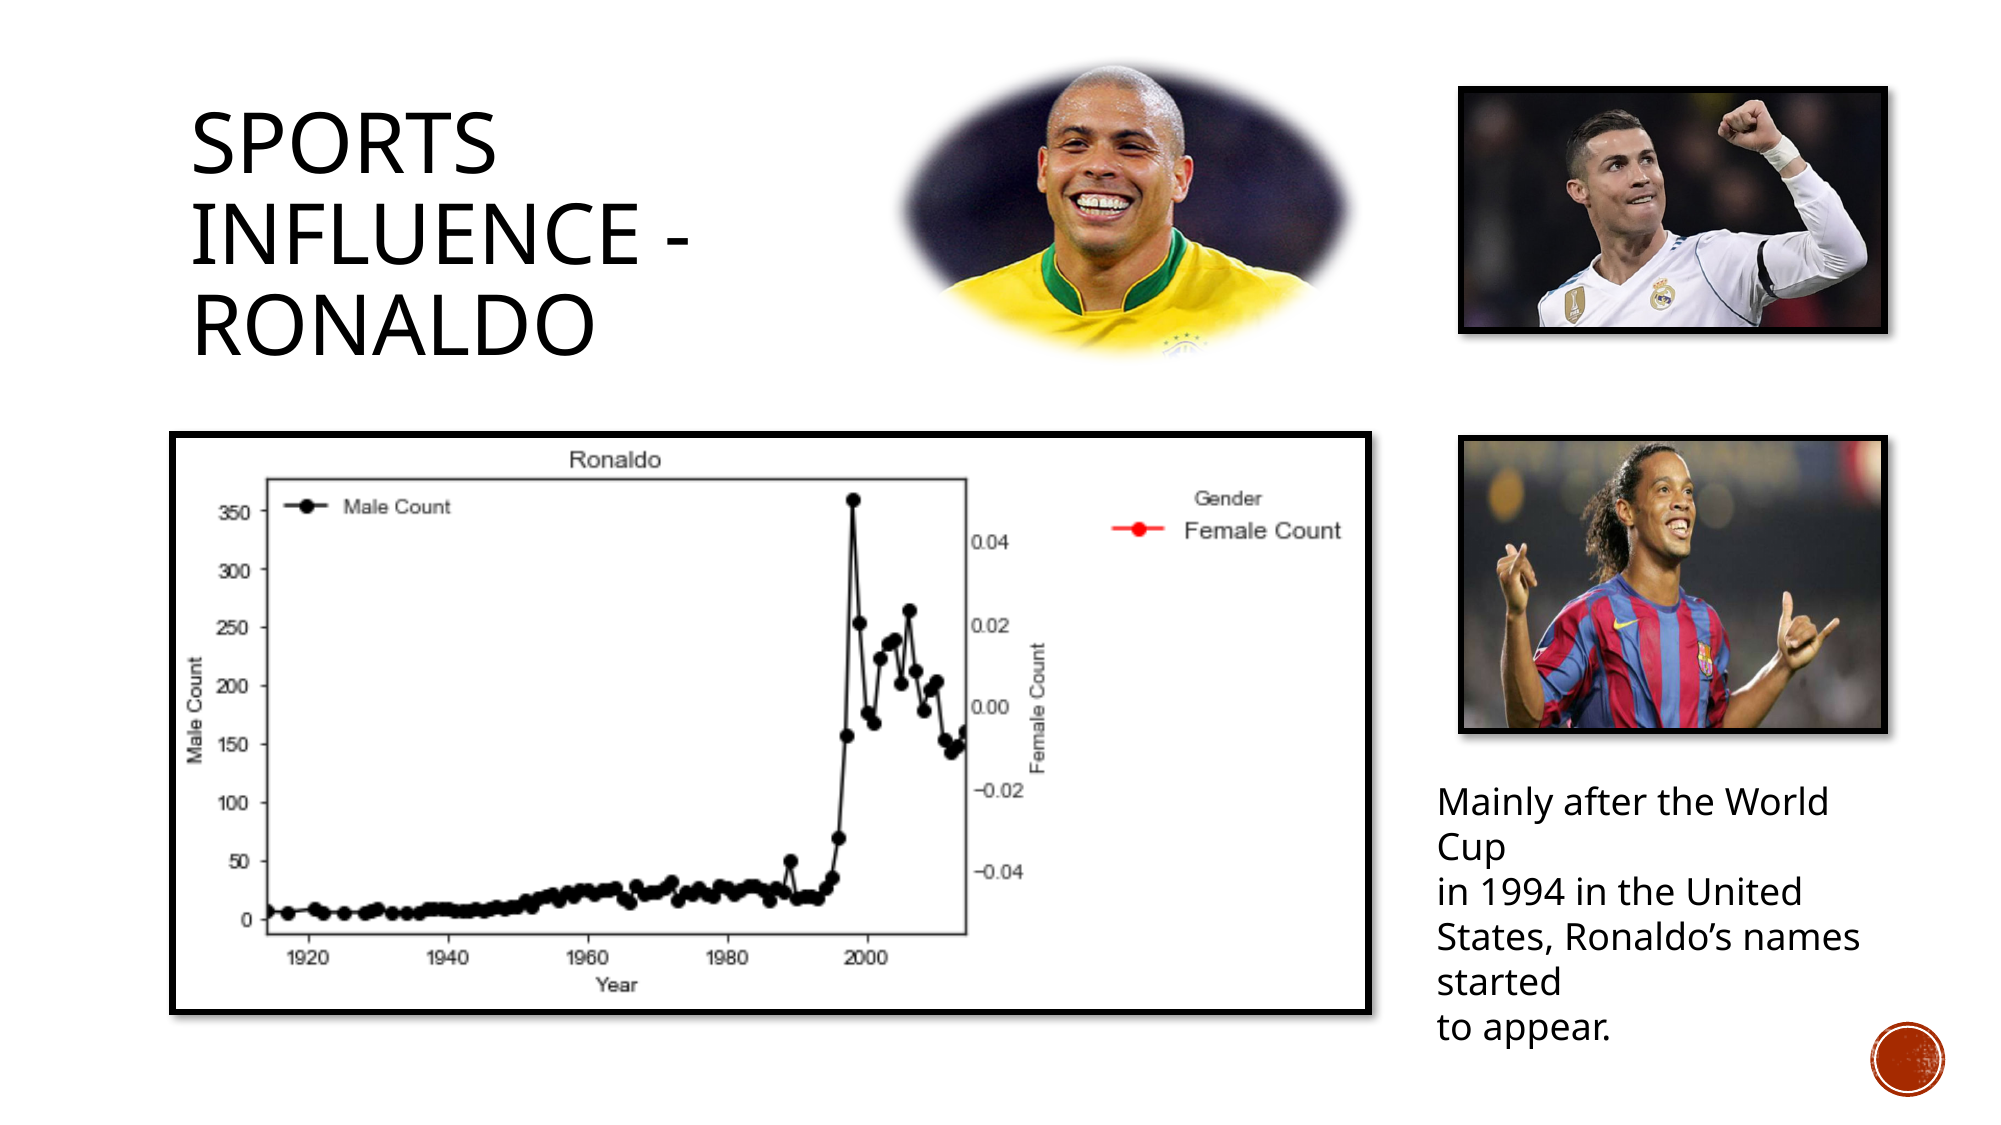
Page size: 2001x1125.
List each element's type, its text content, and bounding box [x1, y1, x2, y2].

picture [1464, 92, 1882, 327]
picture [1464, 441, 1883, 728]
picture [888, 55, 1364, 365]
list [176, 439, 1364, 1008]
text_box Mainly after the World Cup in 1994 in the United States, Ronaldo’s names started to appear. [1421, 770, 1924, 1056]
title Sports influence - Ronaldo [175, 92, 927, 382]
